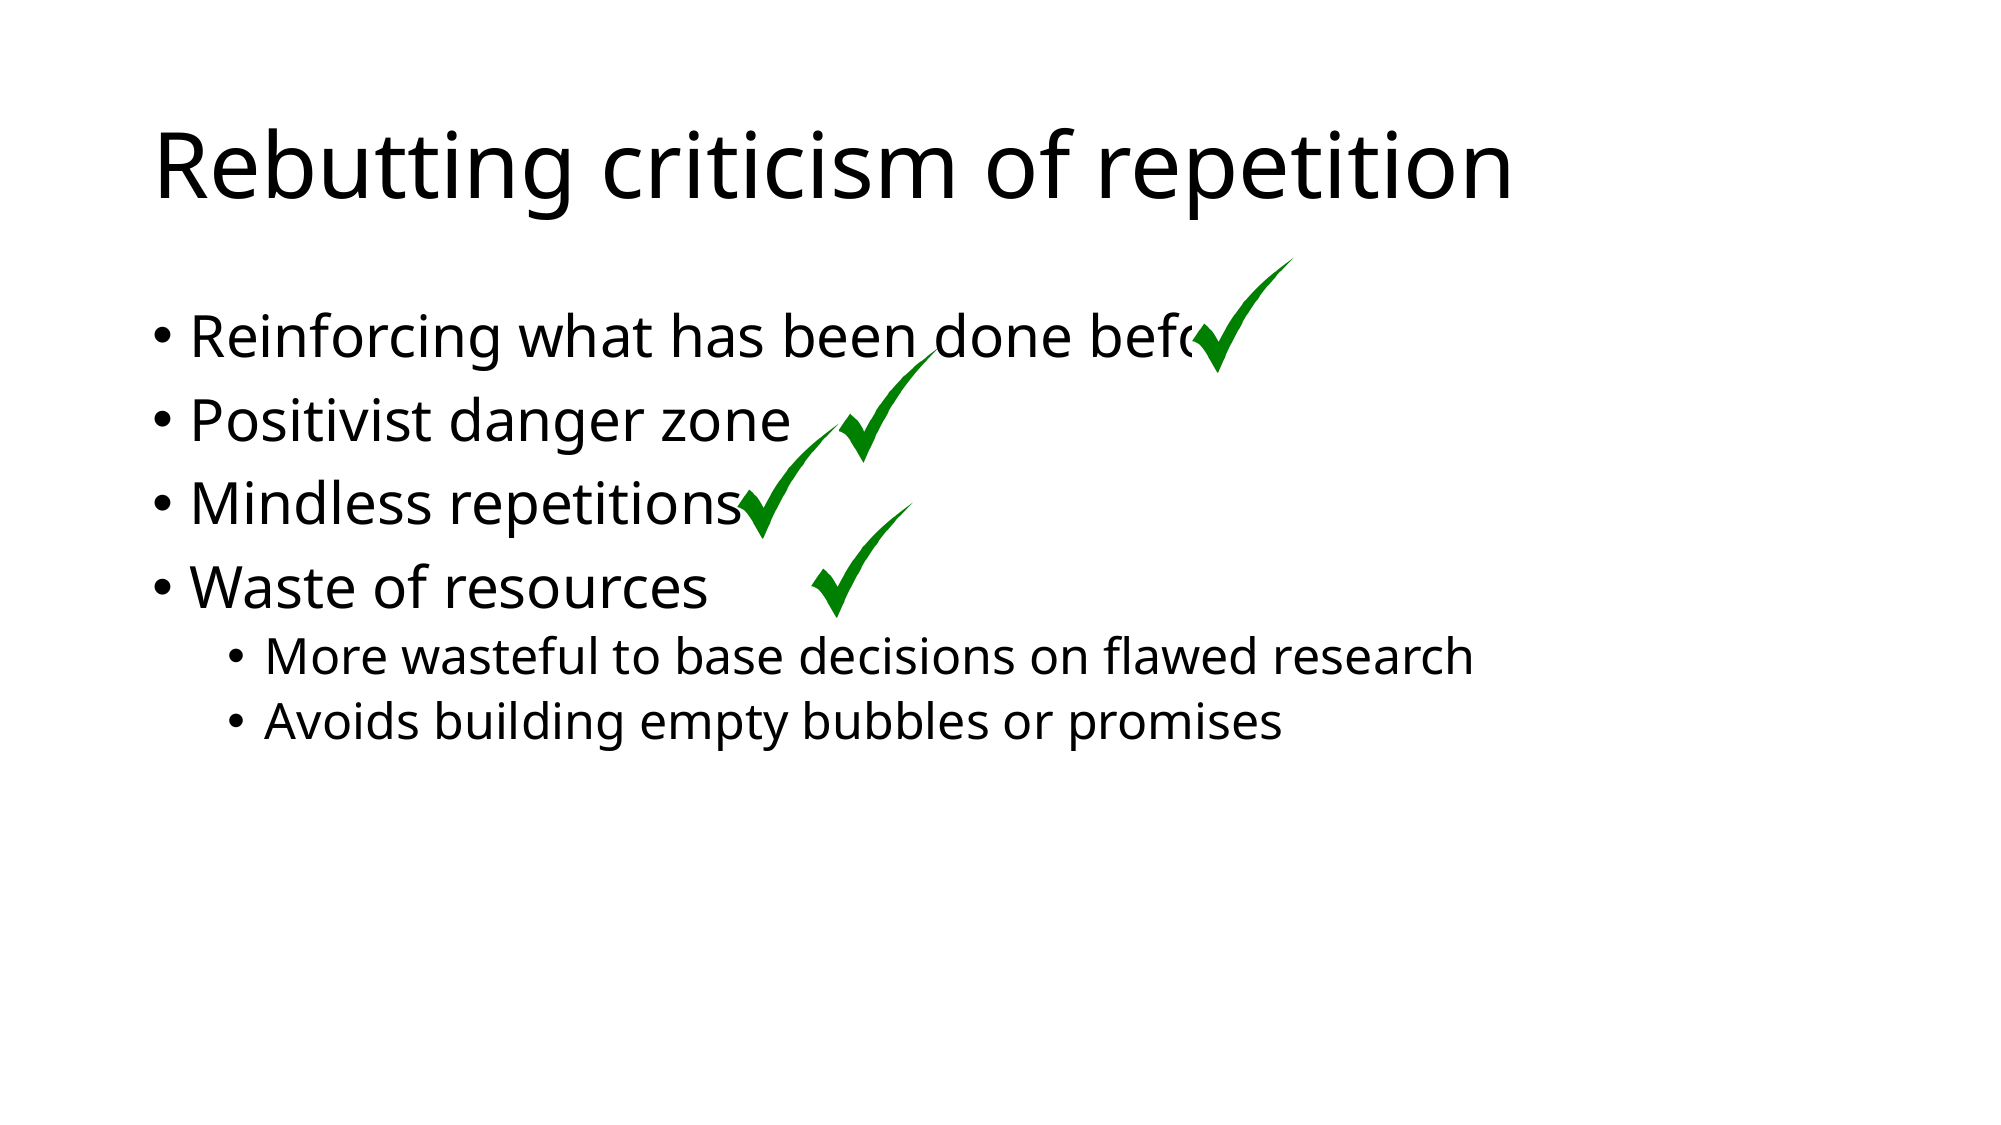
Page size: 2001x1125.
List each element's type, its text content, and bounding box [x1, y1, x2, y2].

title Rebutting criticism of repetition [137, 59, 1863, 278]
picture [1192, 256, 1294, 373]
picture [736, 347, 940, 618]
list Reinforcing what has been done before Positivist danger zone Mindless repetitions Waste of resources More wasteful to base decisions on flawed research Avoids building empty bubbles or promises [137, 299, 1863, 1014]
